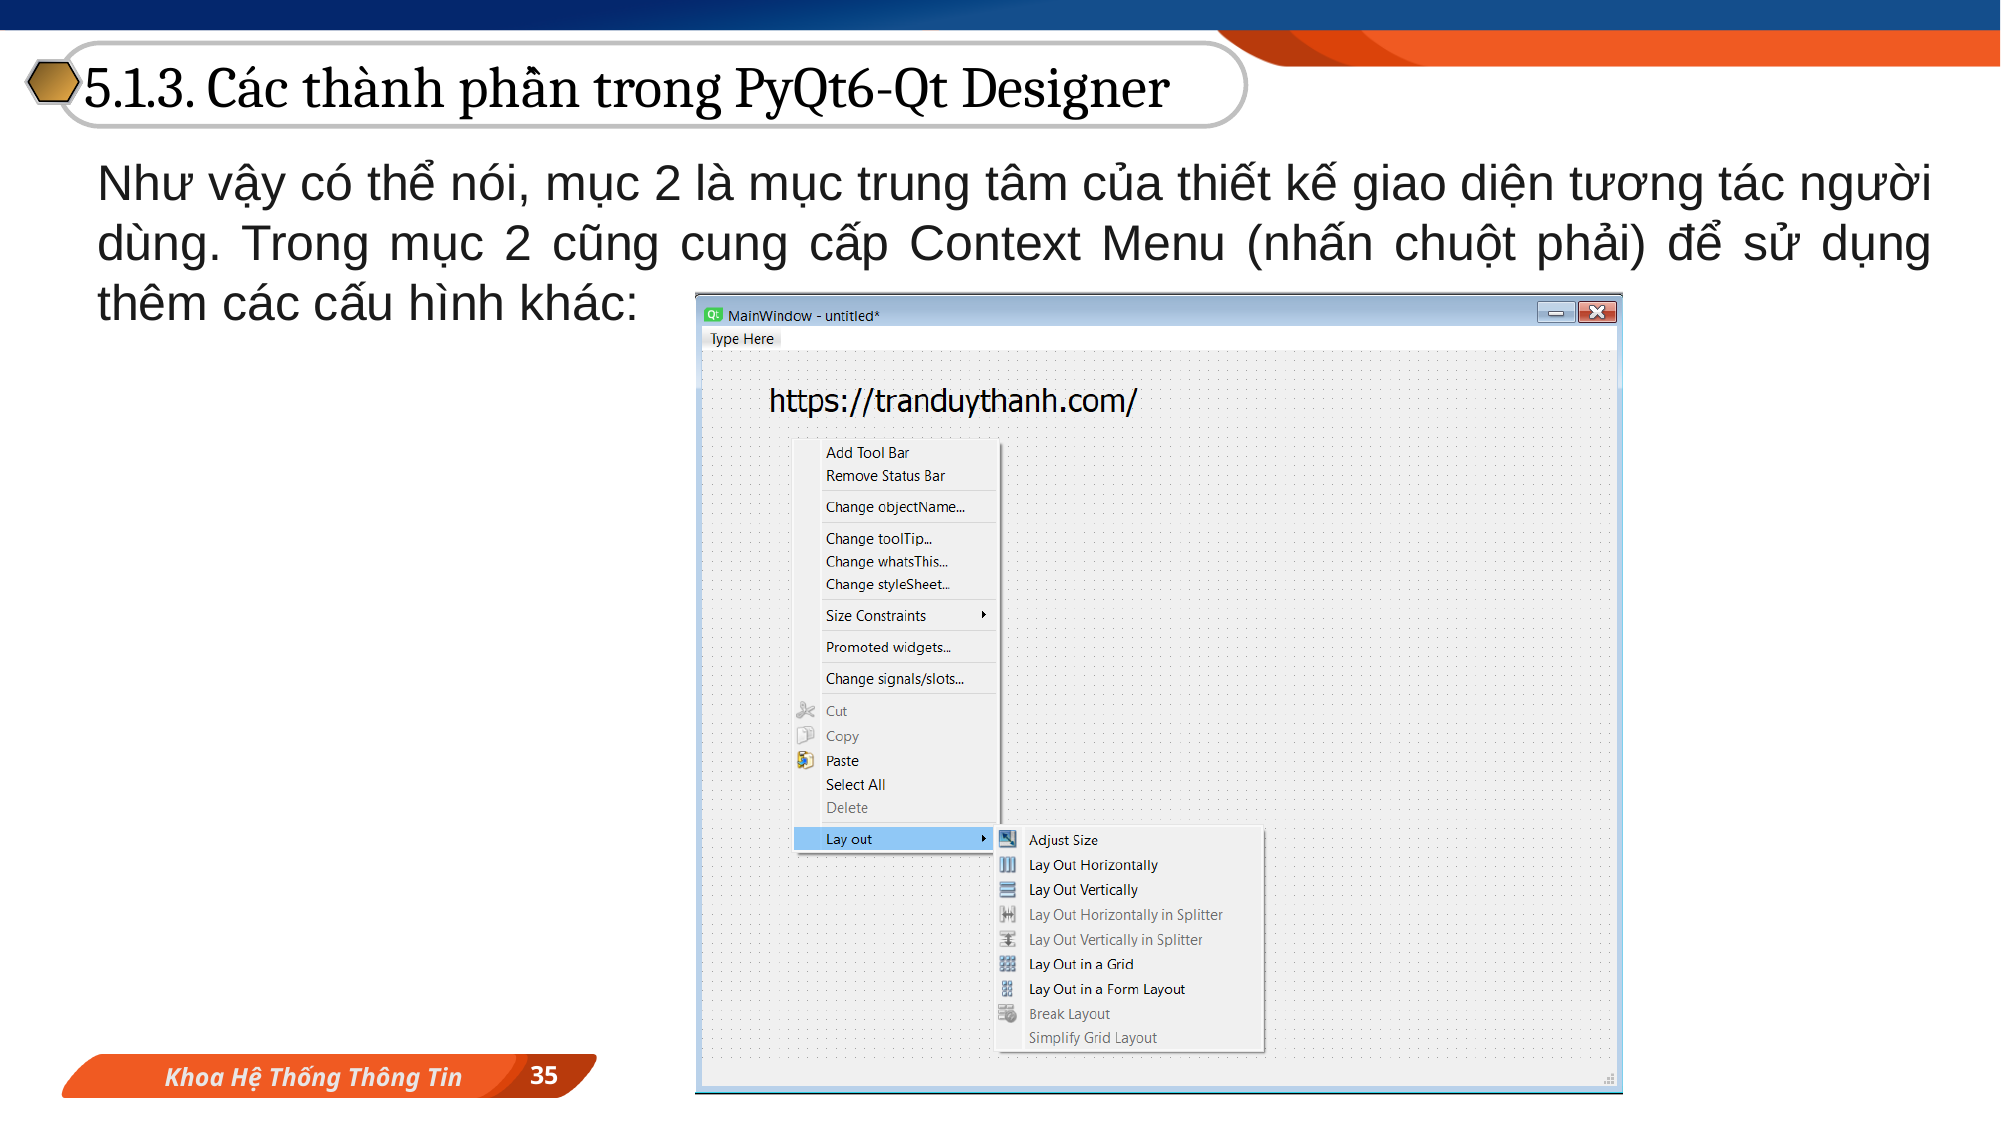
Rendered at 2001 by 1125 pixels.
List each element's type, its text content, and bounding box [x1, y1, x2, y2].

text_box Như vậy có thể nói, mục 2 là mục trung tâm của thiết kế giao diện tương tác người dùng. Trong mục 2 cũng cung cấp Context Menu (nhấn chuột phải) để sử dụng thêm các cấu hình khác: [82, 143, 1949, 338]
footer Khoa Hệ Thống Thông Tin [119, 1054, 508, 1098]
slide_number 35 [508, 1046, 574, 1106]
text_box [24, 42, 1247, 127]
picture [34, 1017, 624, 1125]
picture [0, 0, 2001, 71]
picture [695, 291, 1623, 1095]
